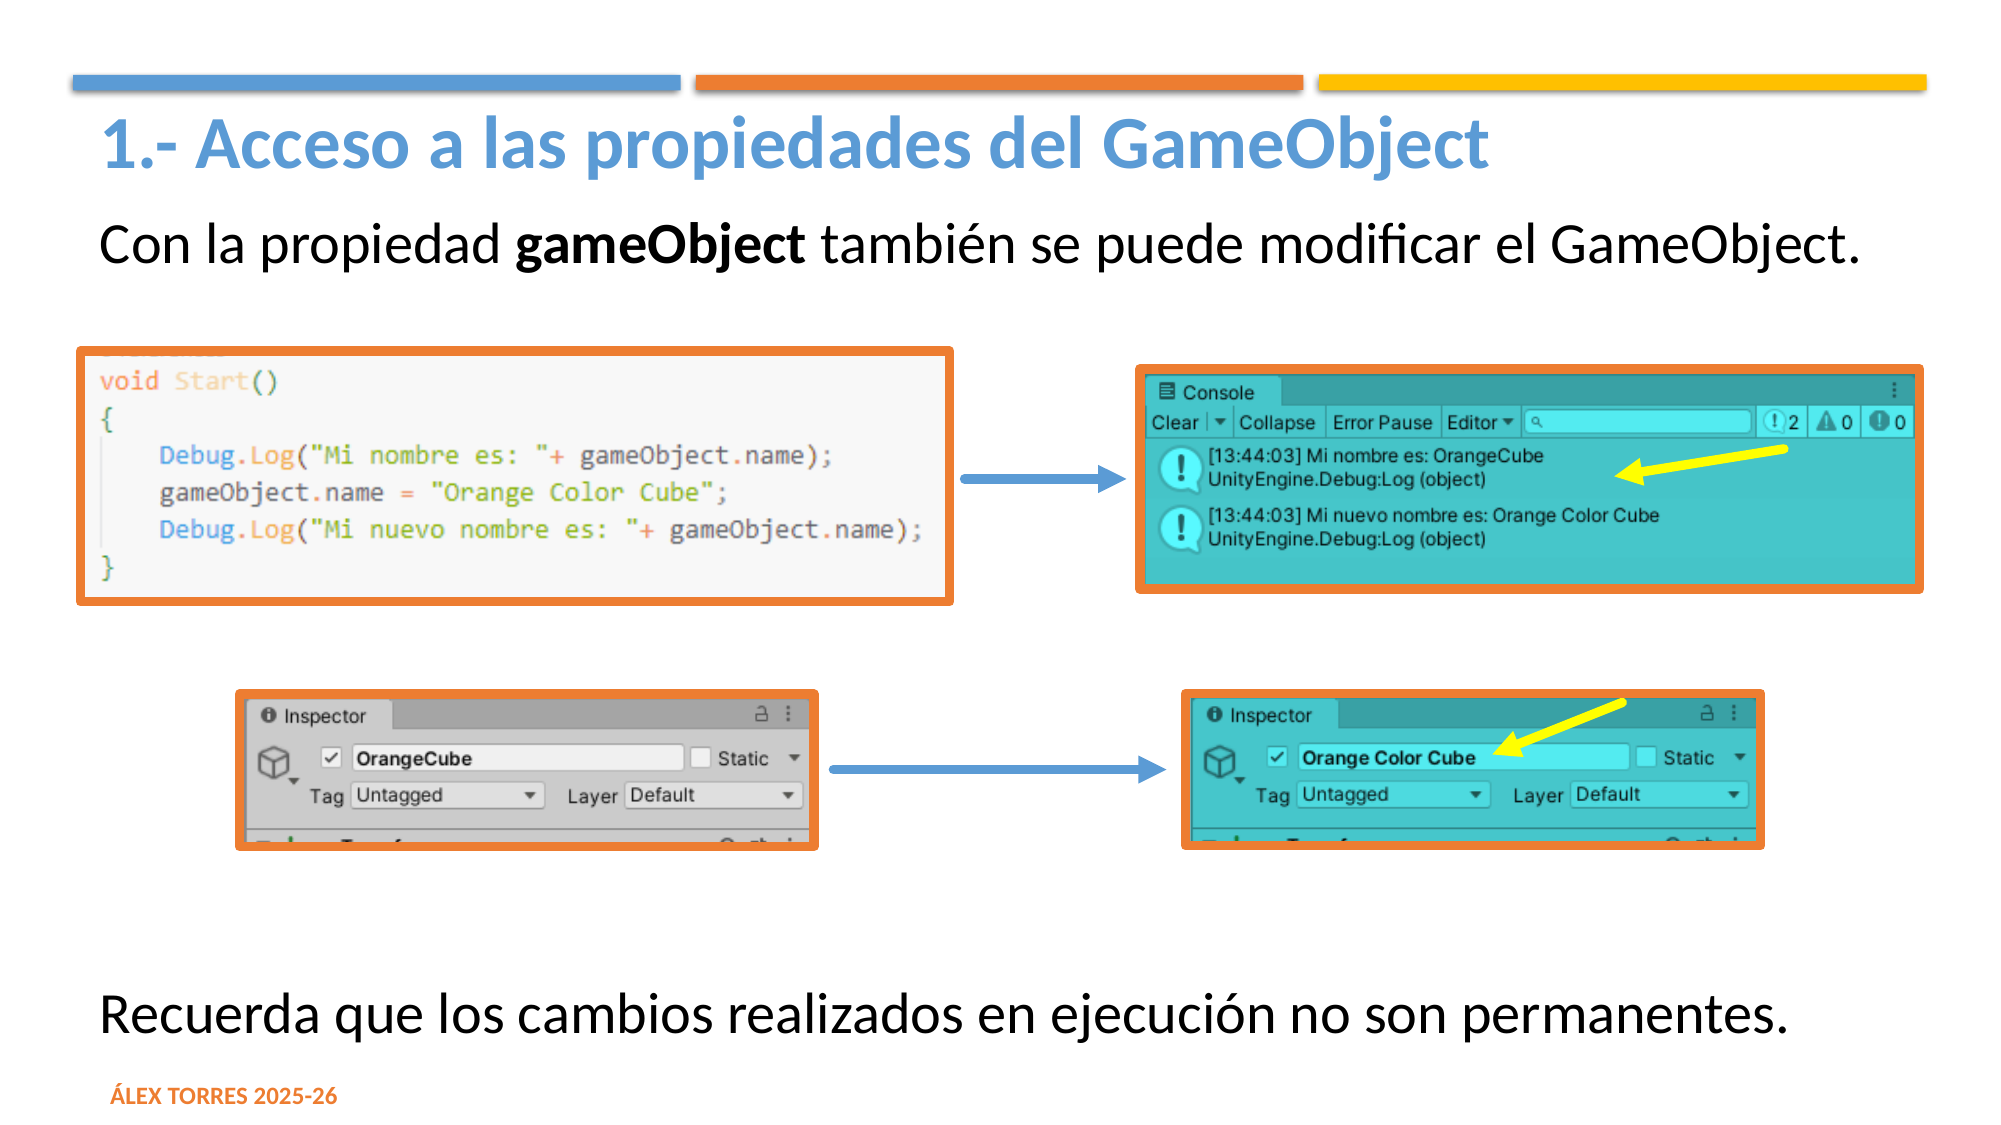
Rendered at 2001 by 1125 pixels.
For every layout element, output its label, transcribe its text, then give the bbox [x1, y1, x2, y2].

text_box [1491, 702, 1623, 755]
picture [84, 355, 946, 598]
picture [1189, 697, 1757, 842]
picture [1143, 372, 1916, 585]
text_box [1613, 448, 1785, 477]
picture [243, 698, 810, 843]
text_box Con la propiedad gameObject también se puede modificar el GameObject. Recuerda que los cambios realizados en ejecución no son permanentes. [85, 190, 1915, 1074]
text_box 1.- Acceso a las propiedades del GameObject [85, 78, 1915, 188]
